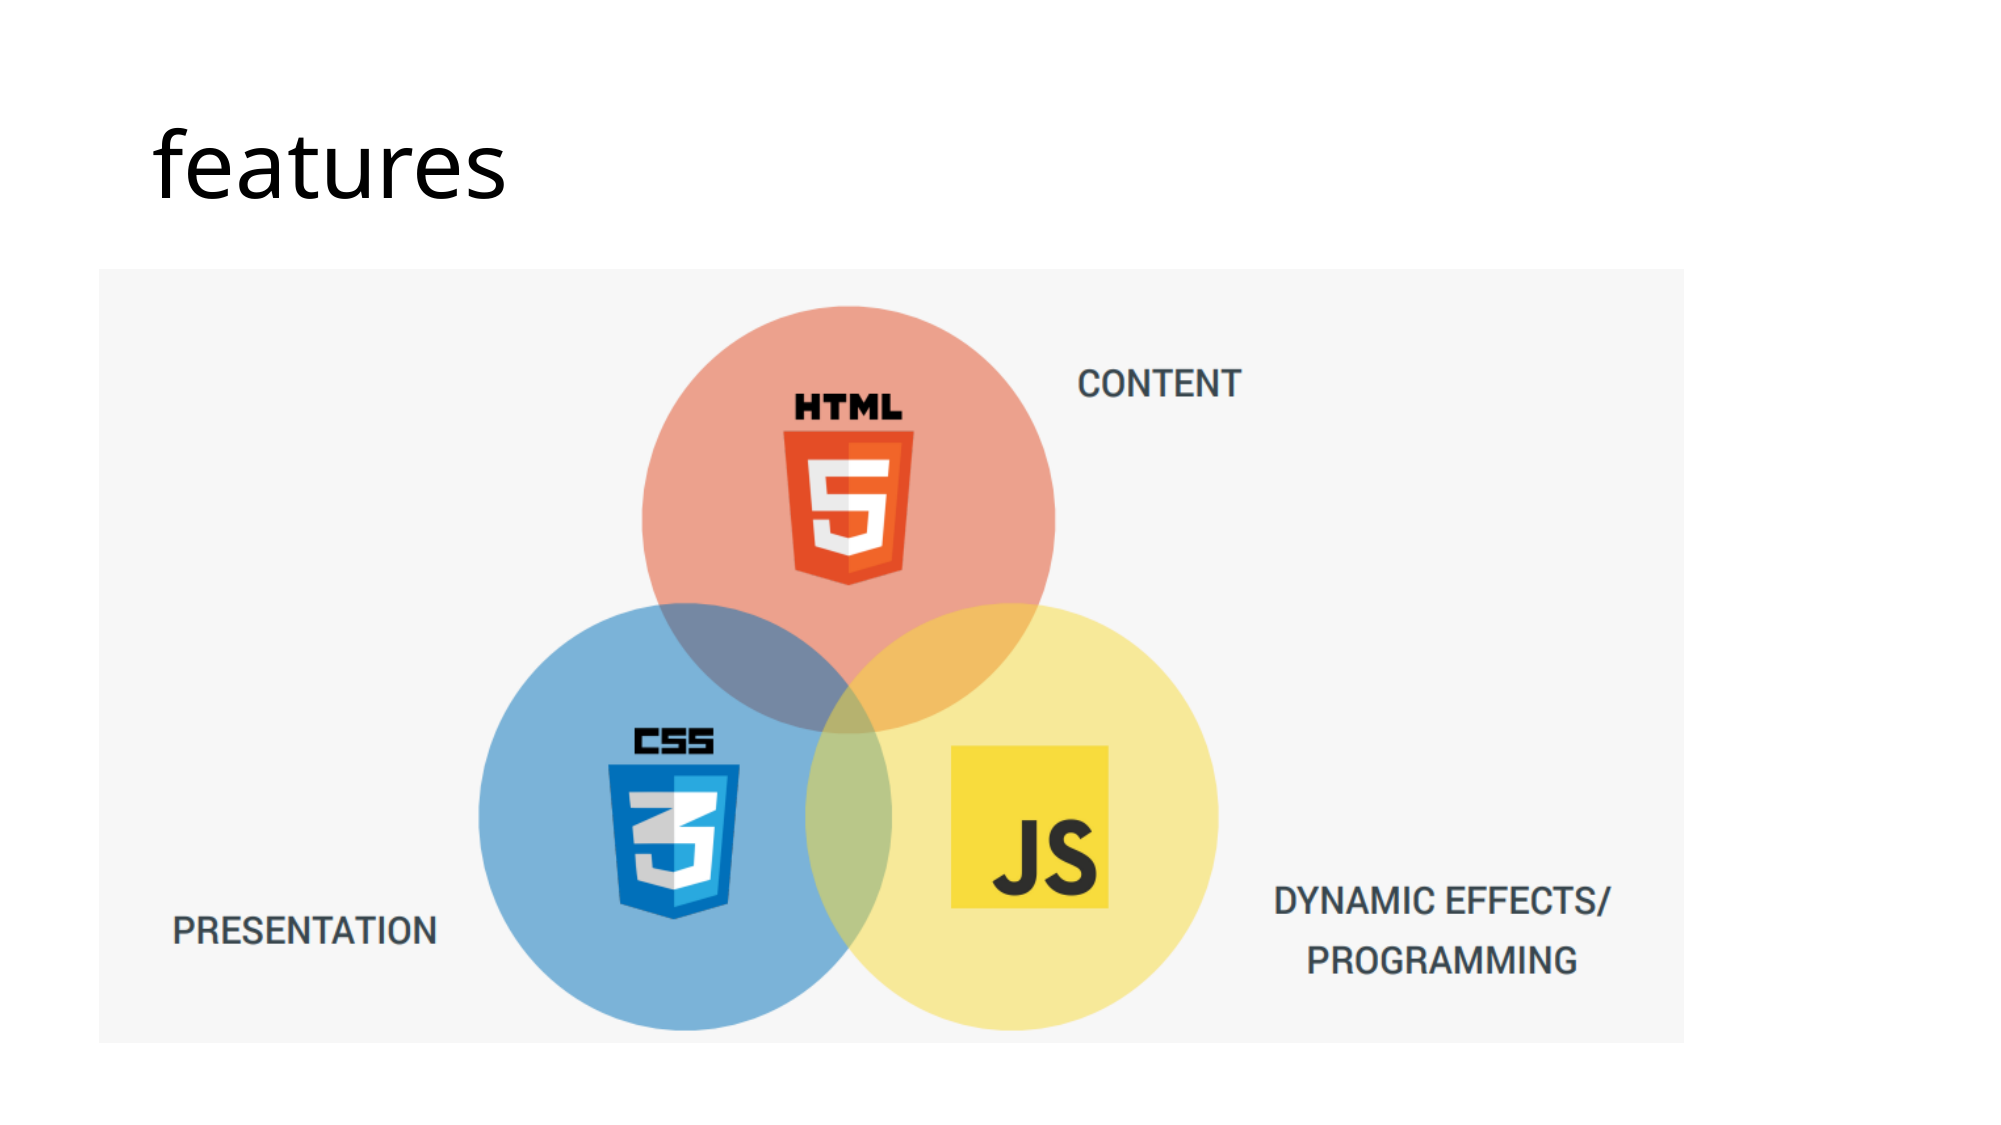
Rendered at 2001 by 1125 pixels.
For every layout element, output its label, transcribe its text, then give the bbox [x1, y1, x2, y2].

title features [137, 59, 1863, 278]
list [99, 269, 1684, 1043]
